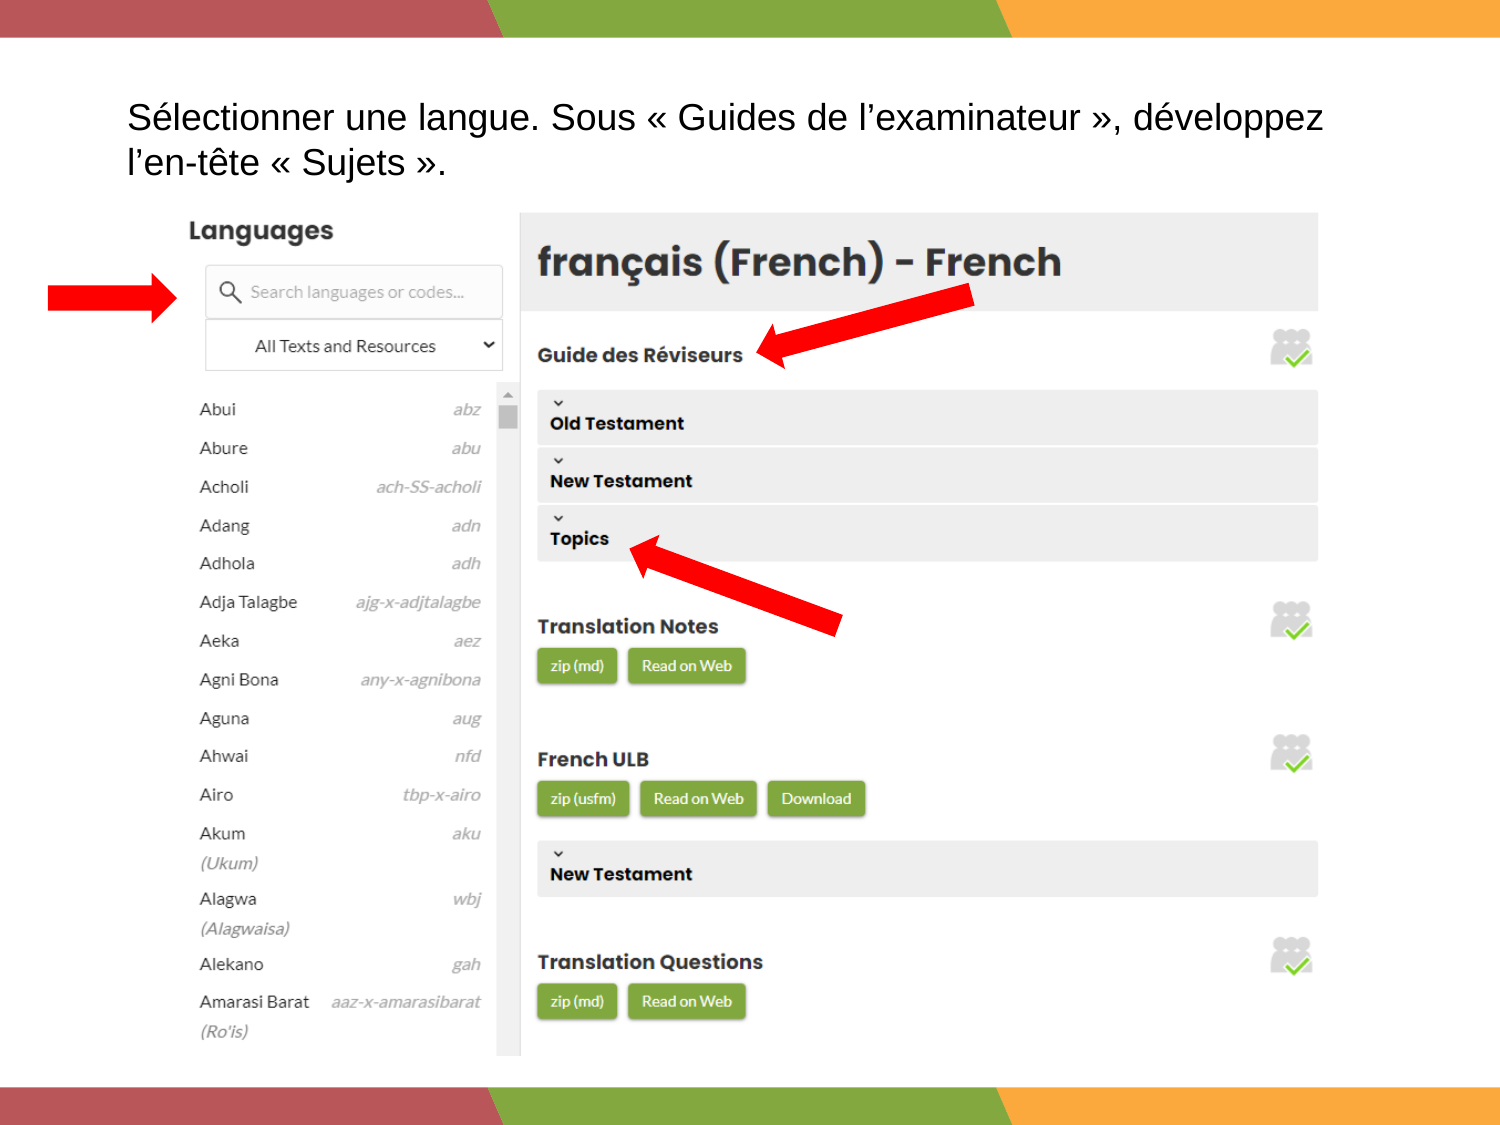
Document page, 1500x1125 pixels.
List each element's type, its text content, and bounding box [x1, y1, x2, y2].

picture [144, 192, 1392, 1056]
text_box Sélectionner une langue. Sous « Guides de l’examinateur », développez l’en-tête « Sujets ». [112, 85, 1388, 191]
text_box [0, 0, 1500, 38]
text_box [47, 285, 144, 311]
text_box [0, 1087, 1500, 1125]
